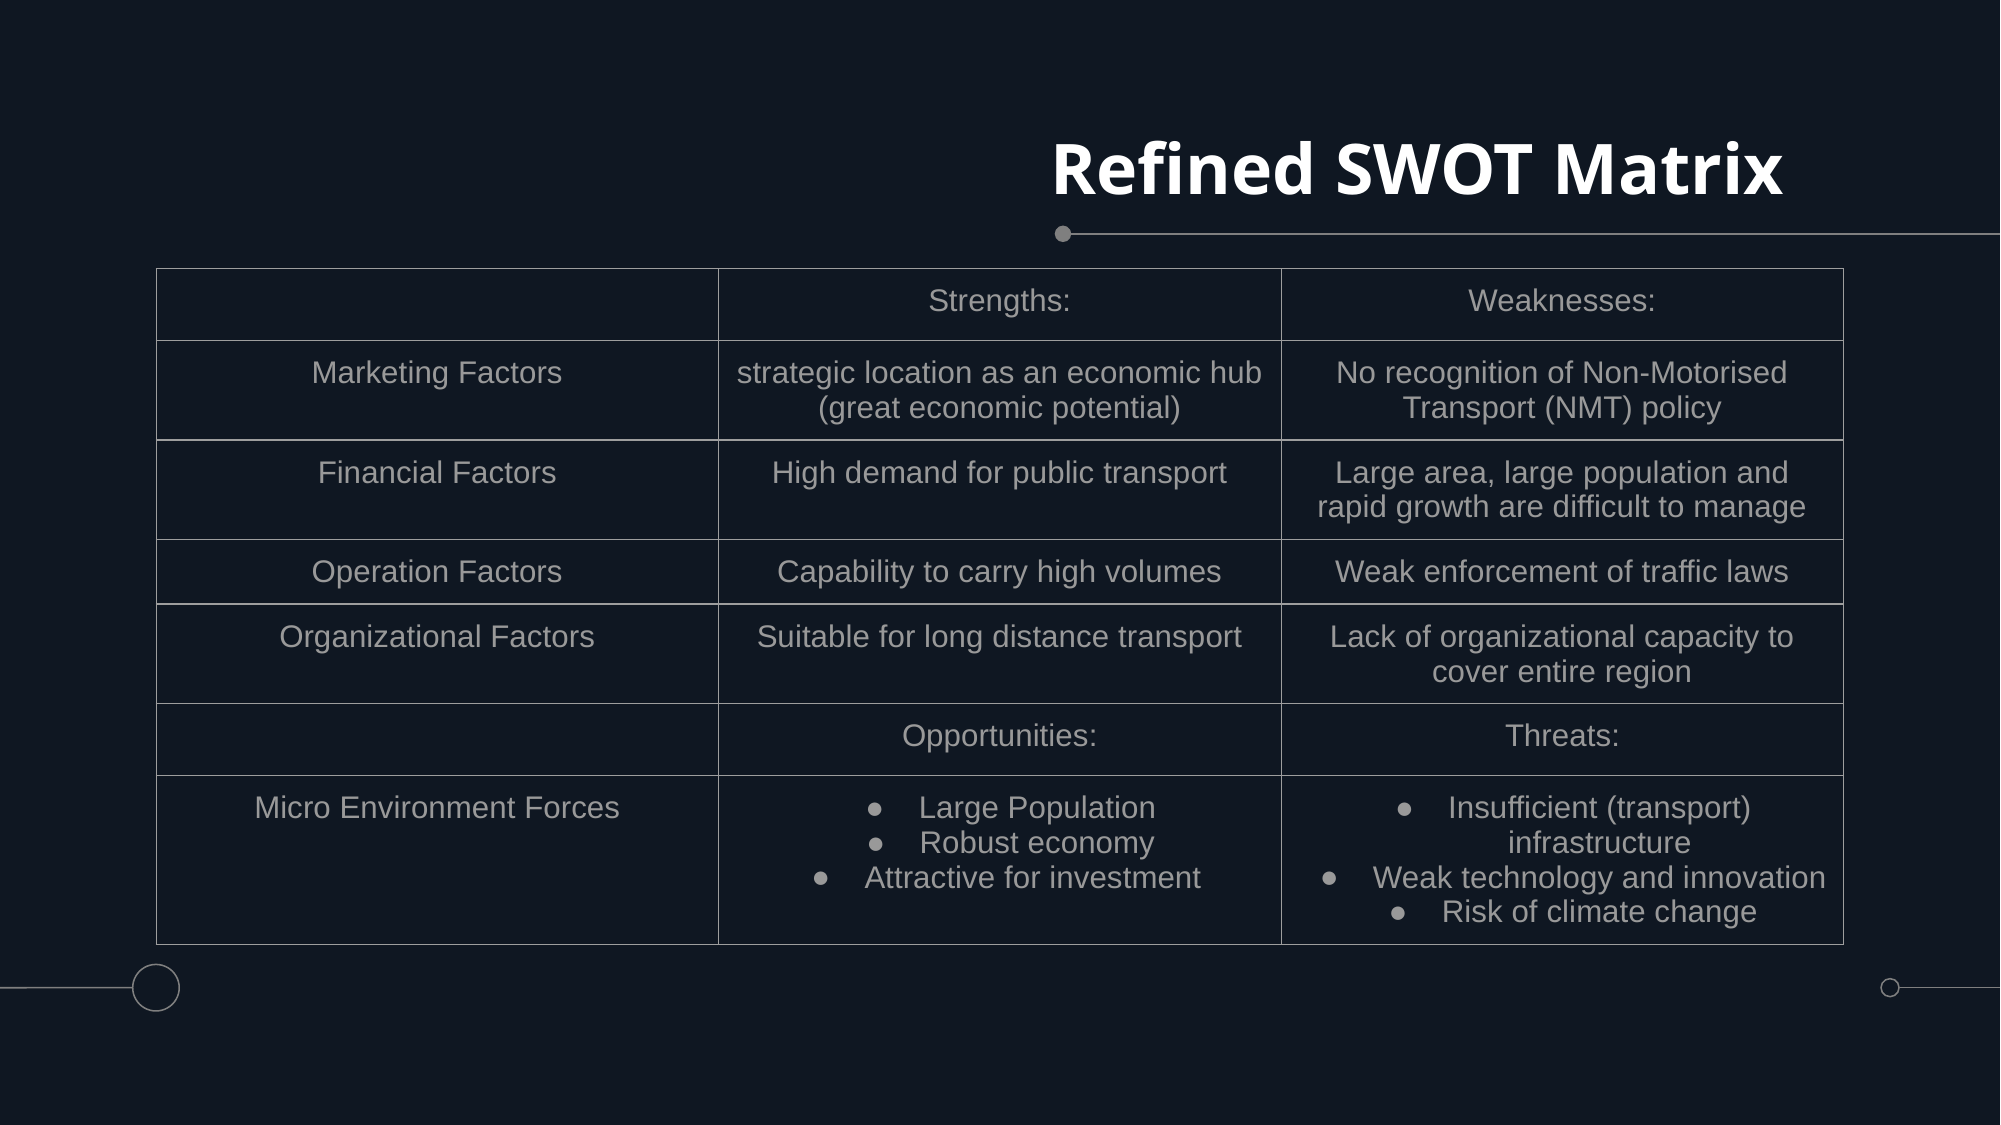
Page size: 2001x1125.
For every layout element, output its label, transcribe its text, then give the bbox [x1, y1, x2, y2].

table_cell strategic location as an economic hub (great economic potential) [719, 341, 1281, 439]
table_header Weaknesses: [1282, 269, 1843, 340]
table_cell High demand for public transport [719, 441, 1281, 539]
table_header Strengths: [719, 269, 1281, 340]
title Refined SWOT Matrix [1049, 116, 1788, 210]
table_cell [157, 704, 718, 775]
table_cell Operation Factors [157, 540, 718, 603]
table_cell Weak enforcement of traffic laws [1282, 540, 1843, 603]
table_cell Suitable for long distance transport [719, 605, 1281, 703]
table_header [157, 269, 718, 340]
table_cell Organizational Factors [157, 605, 718, 703]
table_cell Capability to carry high volumes [719, 540, 1281, 603]
table_cell Large area, large population and rapid growth are difficult to manage [1282, 441, 1843, 539]
table_cell Large Population Robust economy Attractive for investment [719, 776, 1281, 944]
table_cell Threats: [1282, 704, 1843, 775]
table_cell Opportunities: [719, 704, 1281, 775]
table_cell Micro Environment Forces [157, 776, 718, 944]
table_cell Financial Factors [157, 441, 718, 539]
table_cell Insufficient (transport) infrastructure Weak technology and innovation Risk of climate change [1282, 776, 1843, 944]
table_cell Lack of organizational capacity to cover entire region [1282, 605, 1843, 703]
table_cell No recognition of Non-Motorised Transport (NMT) policy [1282, 341, 1843, 439]
table_cell Marketing Factors [157, 341, 718, 439]
